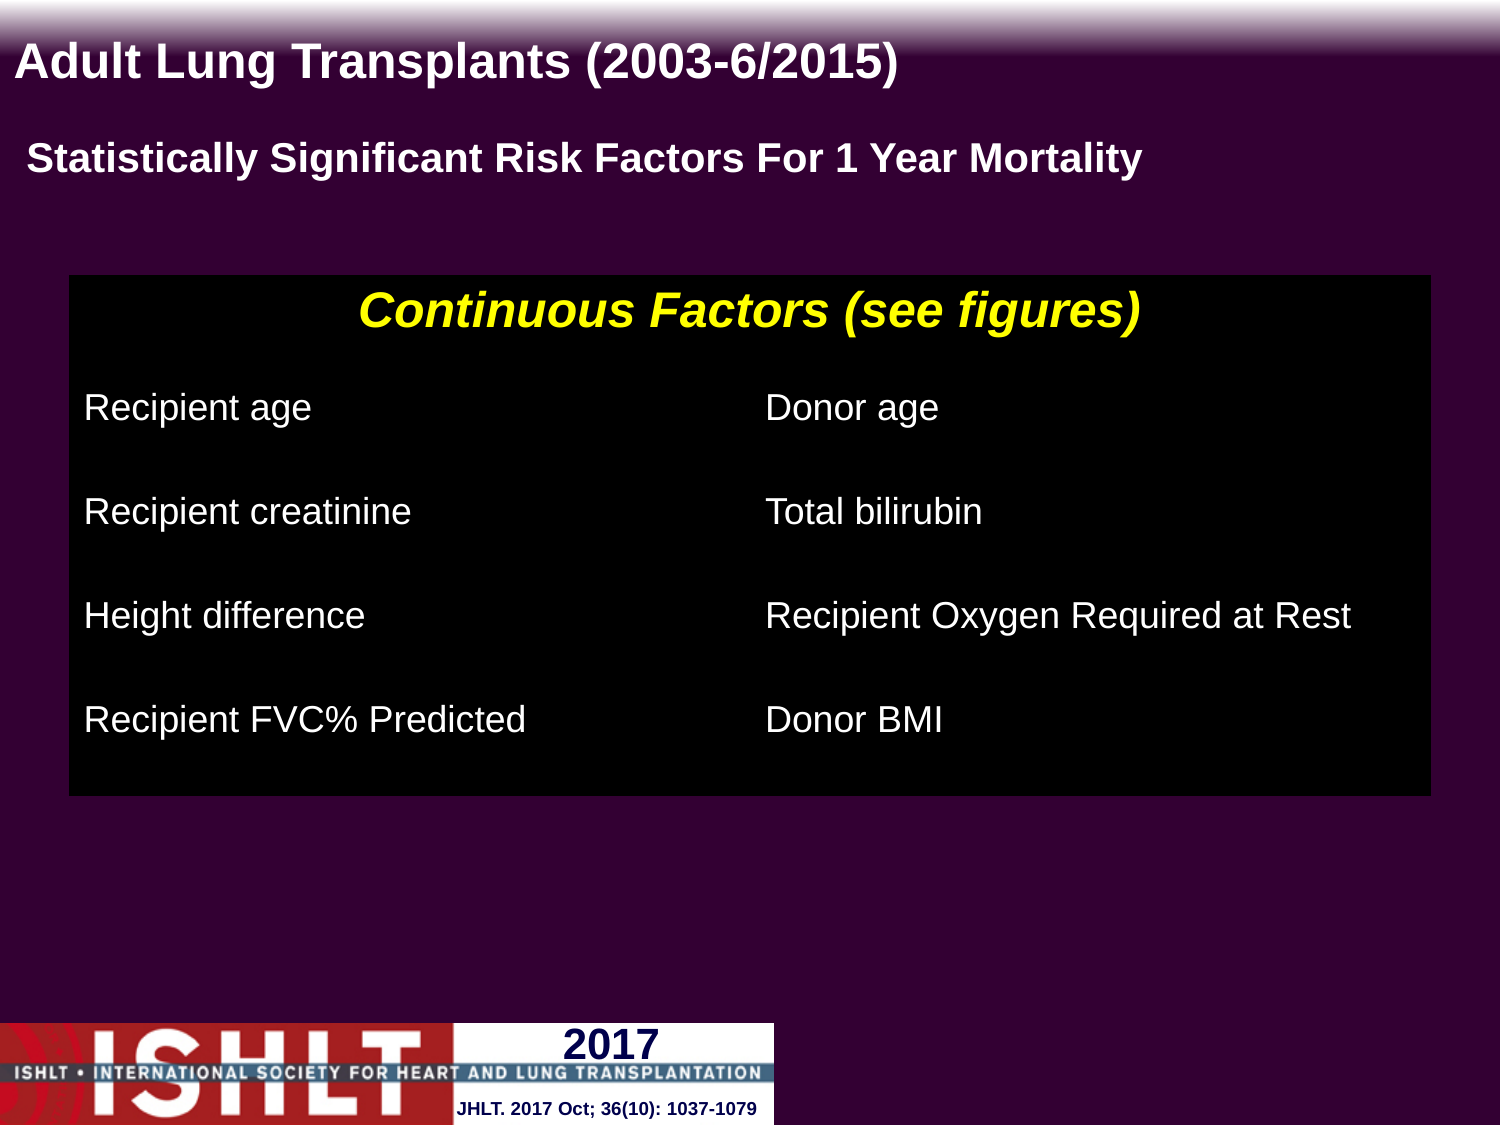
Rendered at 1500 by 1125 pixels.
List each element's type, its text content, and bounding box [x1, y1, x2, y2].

table_header Continuous Factors (see figures) [69, 275, 1431, 379]
table_cell Total bilirubin [750, 483, 1431, 587]
title Adult Lung Transplants (2003-6/2015) [0, 67, 1499, 231]
table_cell Recipient Oxygen Required at Rest [750, 587, 1431, 691]
table_cell Height difference [69, 587, 750, 691]
table_cell Recipient FVC% Predicted [69, 691, 750, 796]
text_box Statistically Significant Risk Factors For 1 Year Mortality [0, 99, 1500, 263]
table_cell Donor BMI [750, 691, 1431, 796]
table_cell Recipient age [69, 379, 750, 483]
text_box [0, 1007, 774, 1125]
table_cell Donor age [750, 379, 1431, 483]
table_cell Recipient creatinine [69, 483, 750, 587]
